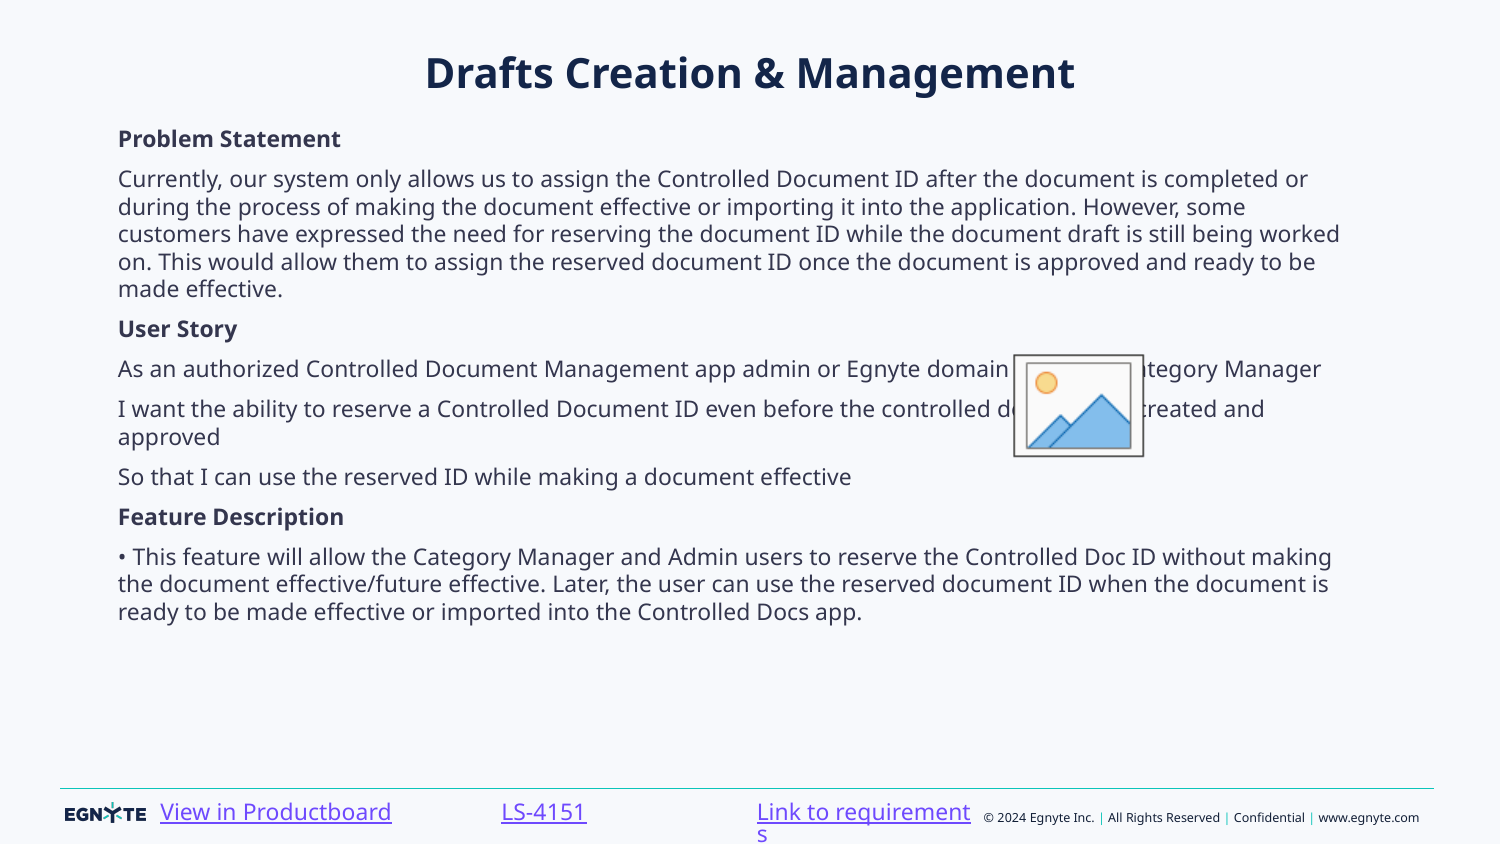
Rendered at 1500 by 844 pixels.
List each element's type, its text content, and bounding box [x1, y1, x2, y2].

picture [65, 802, 145, 823]
list Problem Statement Currently, our system only allows us to assign the Controlled Document ID after the document is completed or during the process of making the document effective or importing it into the application. However, some customers have expressed the need for reserving the document ID while the document draft is still being worked on. This would allow them to assign the reserved document ID once the document is approved and ready to be made effective. User Story As an authorized Controlled Document Management app admin or Egnyte domain admin or Category Manager I want the ability to reserve a Controlled Document ID even before the controlled document is created and approved So that I can use the reserved ID while making a document effective Feature Description • This feature will allow the Category Manager and Admin users to reserve the Controlled Doc ID without making the document effective/future effective. Later, the user can use the reserved document ID when the document is ready to be made effective or imported into the Controlled Docs app. [103, 117, 1381, 693]
list Link to requirements [742, 790, 997, 835]
list View in Productboard [145, 790, 486, 835]
list LS-4151 [486, 790, 741, 835]
title Drafts Creation & Management [103, 44, 1397, 106]
picture [761, 119, 1397, 693]
